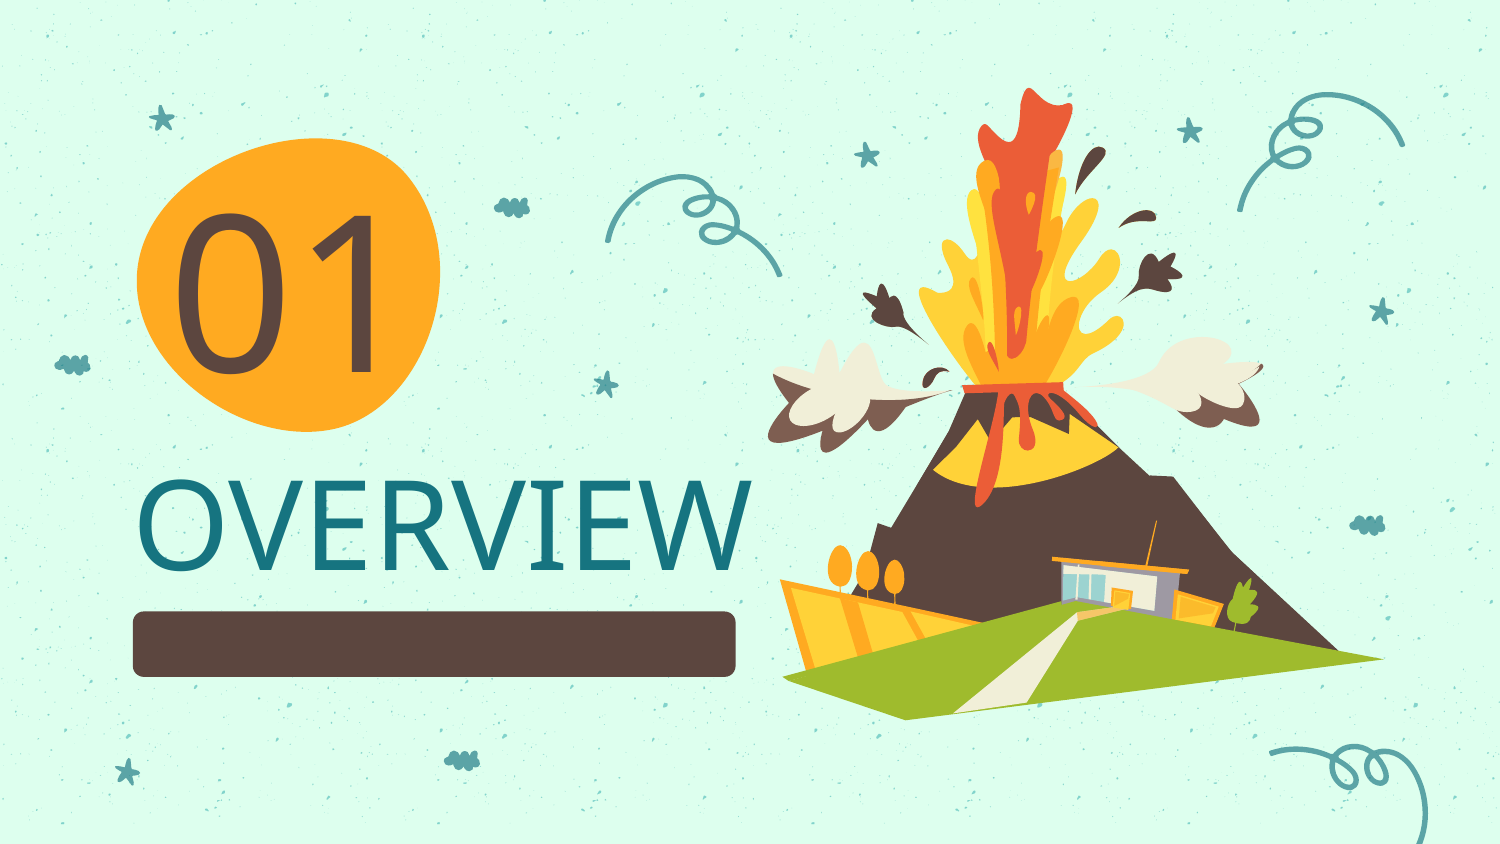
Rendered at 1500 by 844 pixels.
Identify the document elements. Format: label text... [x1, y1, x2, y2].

text_box [197, 392, 396, 432]
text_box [749, 87, 1385, 721]
text_box [132, 611, 736, 677]
title OVERVIEW [117, 455, 744, 586]
text_box [195, 138, 410, 178]
title 01 [129, 178, 459, 392]
